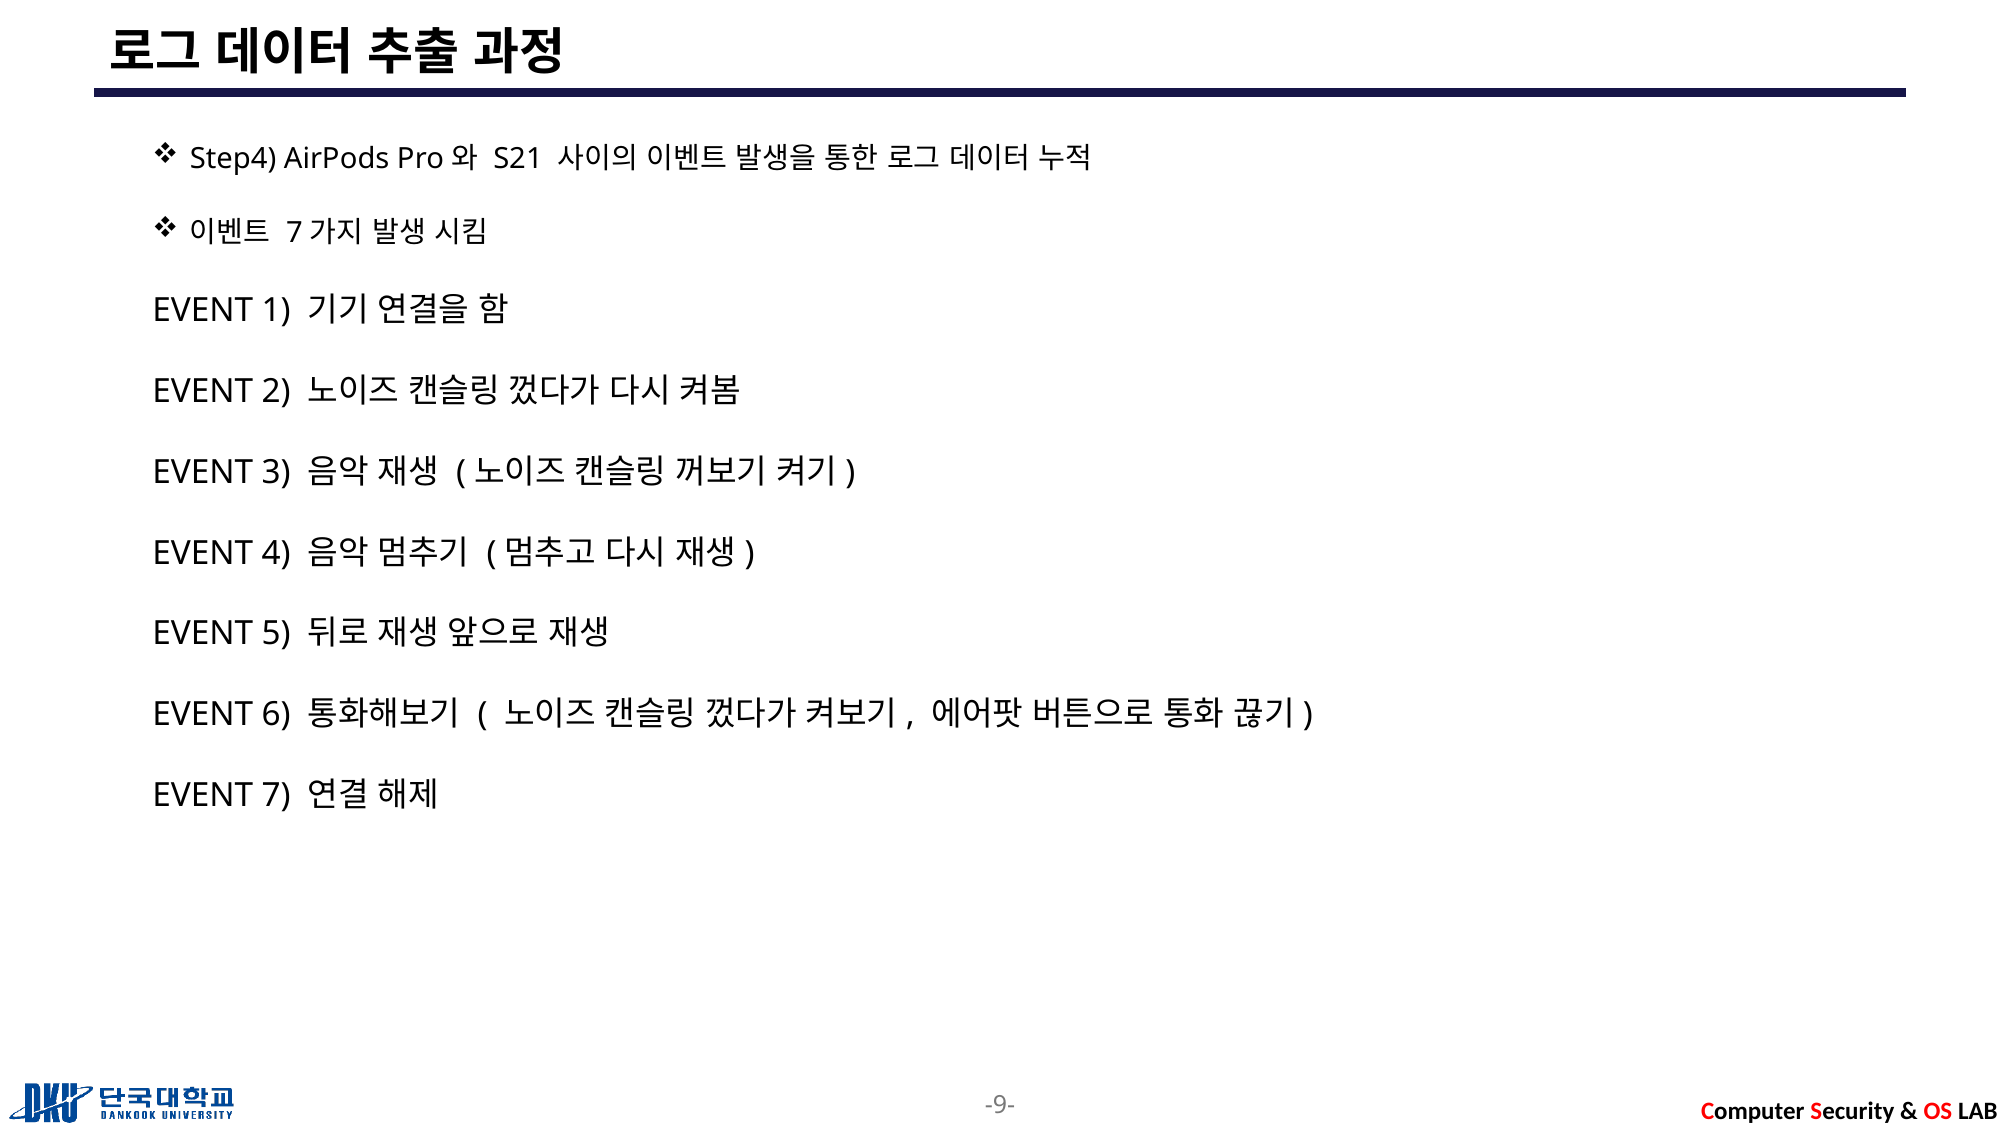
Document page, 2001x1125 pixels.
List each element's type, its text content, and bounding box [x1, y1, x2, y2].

list Step4) AirPods Pro와 S21 사이의 이벤트 발생을 통한 로그 데이터 누적 이벤트 7가지 발생 시킴 EVENT 1) 기기 연결을 함 EVENT 2) 노이즈 캔슬링 껐다가 다시 켜봄 EVENT 3) 음악 재생 (노이즈 캔슬링 꺼보기 켜기) EVENT 4) 음악 멈추기 (멈추고 다시 재생) EVENT 5) 뒤로 재생 앞으로 재생 EVENT 6) 통화해보기 ( 노이즈 캔슬링 껐다가 켜보기, 에어팟 버튼으로 통화 끊기) EVENT 7) 연결 해제 [137, 114, 1863, 1014]
title 로그 데이터 추출 과정 [94, 17, 1906, 90]
picture [2, 983, 240, 1125]
slide_number -9- [953, 1075, 1047, 1125]
